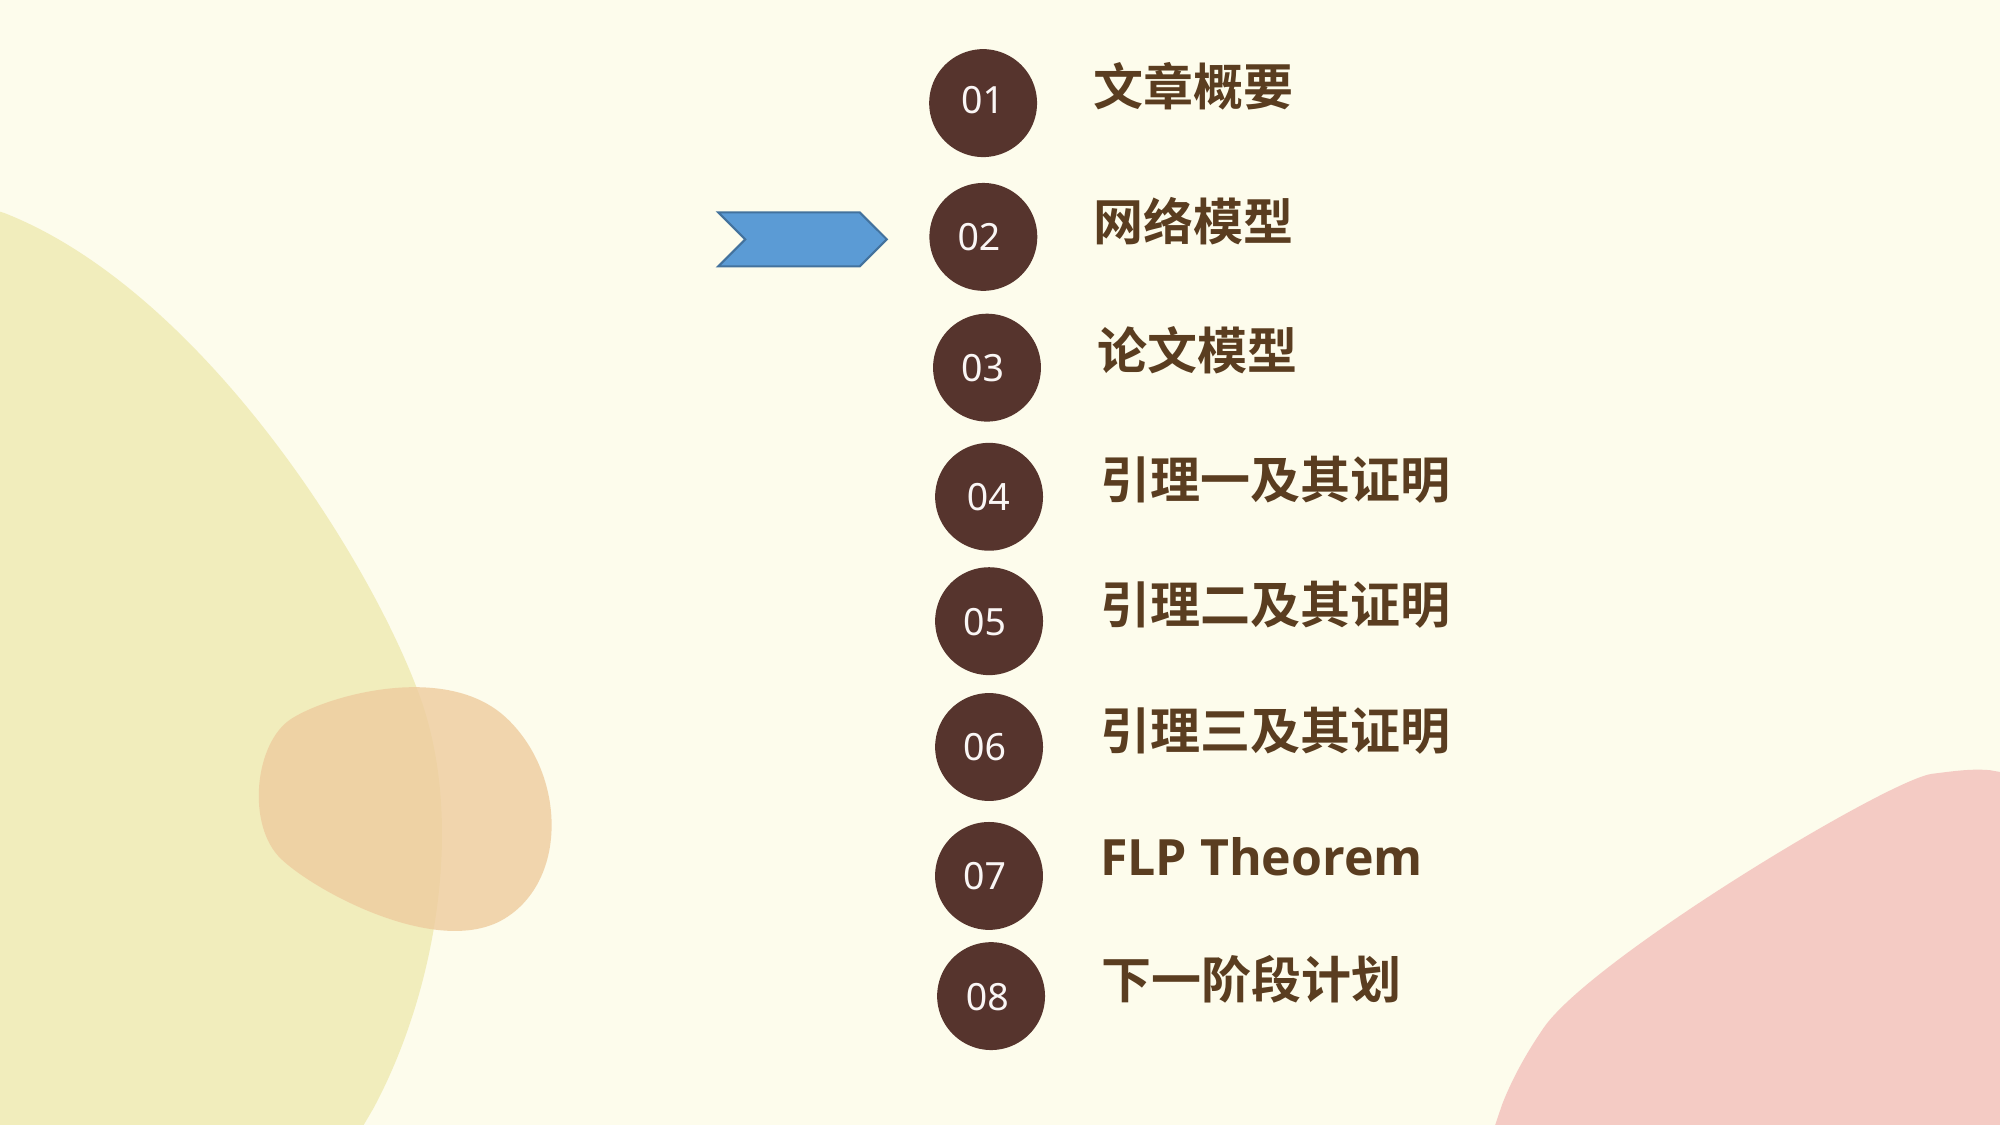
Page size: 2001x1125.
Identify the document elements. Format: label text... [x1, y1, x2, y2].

text_box [942, 692, 1045, 802]
text_box [940, 312, 1042, 423]
text_box 01 [938, 69, 1027, 129]
text_box [715, 211, 889, 268]
text_box 06 [940, 715, 1029, 776]
text_box FLP Theorem [1085, 817, 1454, 893]
text_box [934, 851, 940, 901]
text_box [936, 969, 943, 1023]
text_box 05 [940, 590, 1029, 650]
text_box 文章概要 [1079, 47, 1448, 123]
text_box [934, 722, 940, 772]
text_box [0, 210, 435, 1125]
text_box [944, 941, 1047, 1052]
text_box 引理一及其证明 [1085, 441, 1496, 517]
text_box [934, 596, 940, 646]
text_box [928, 210, 935, 264]
text_box [936, 181, 1039, 292]
text_box [942, 820, 1045, 931]
text_box [1494, 768, 2000, 1125]
text_box 论文模型 [1083, 312, 1452, 387]
text_box [942, 566, 1045, 677]
text_box 04 [944, 465, 1033, 526]
text_box 07 [940, 844, 1029, 905]
text_box 网络模型 [1079, 182, 1448, 258]
text_box [257, 686, 553, 932]
text_box 引理三及其证明 [1085, 691, 1528, 767]
text_box 下一阶段计划 [1087, 940, 1456, 1016]
text_box 02 [935, 205, 1023, 266]
text_box 03 [938, 336, 1027, 397]
text_box [928, 48, 1039, 159]
text_box 引理二及其证明 [1085, 565, 1496, 641]
text_box [934, 441, 1045, 552]
text_box [932, 342, 938, 393]
text_box 08 [943, 965, 1032, 1025]
